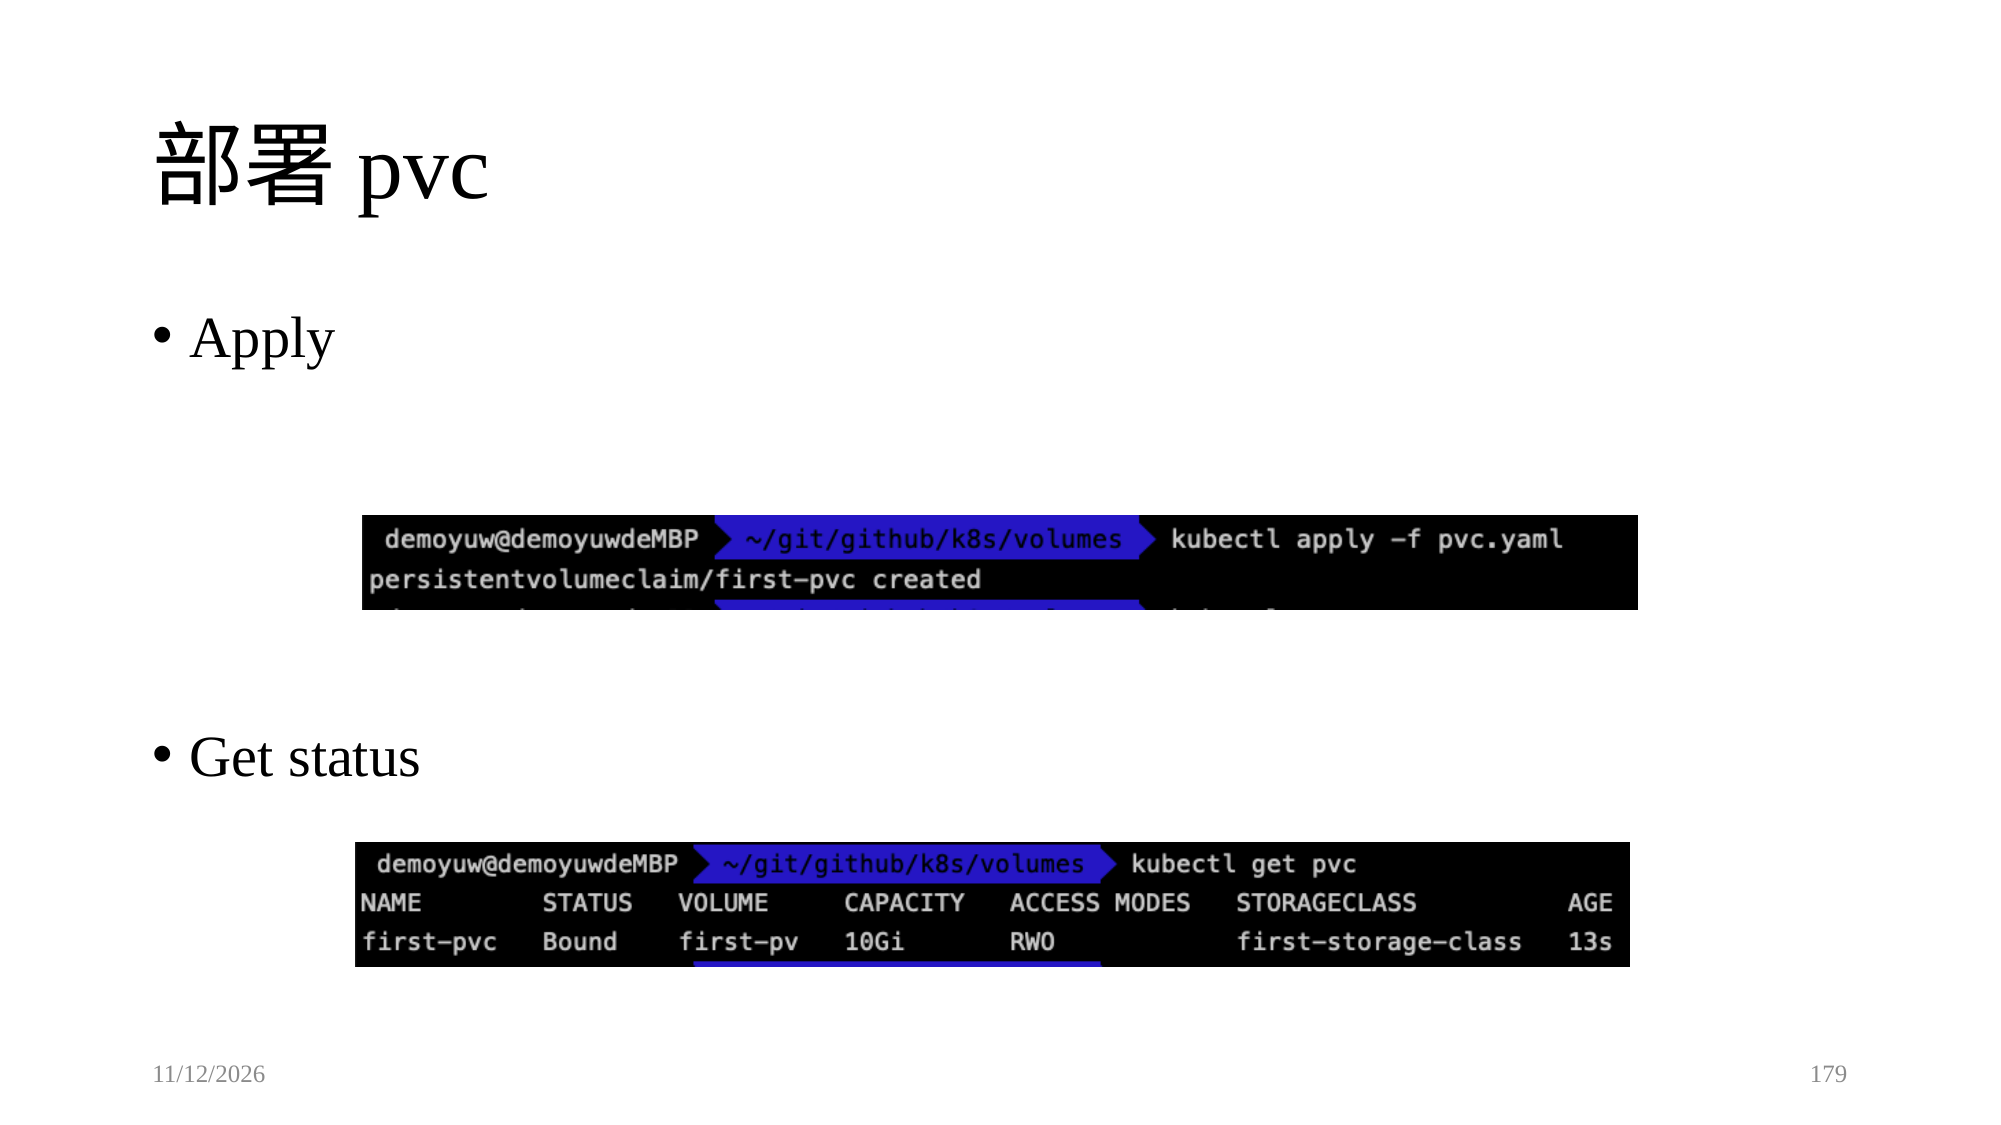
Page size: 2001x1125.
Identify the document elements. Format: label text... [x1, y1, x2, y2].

list Apply Get status [137, 299, 1863, 1014]
picture [362, 515, 1638, 610]
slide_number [137, 1042, 588, 1103]
picture [354, 842, 1630, 967]
title 部署pvc [137, 59, 1863, 278]
slide_number 179 [1412, 1042, 1863, 1103]
